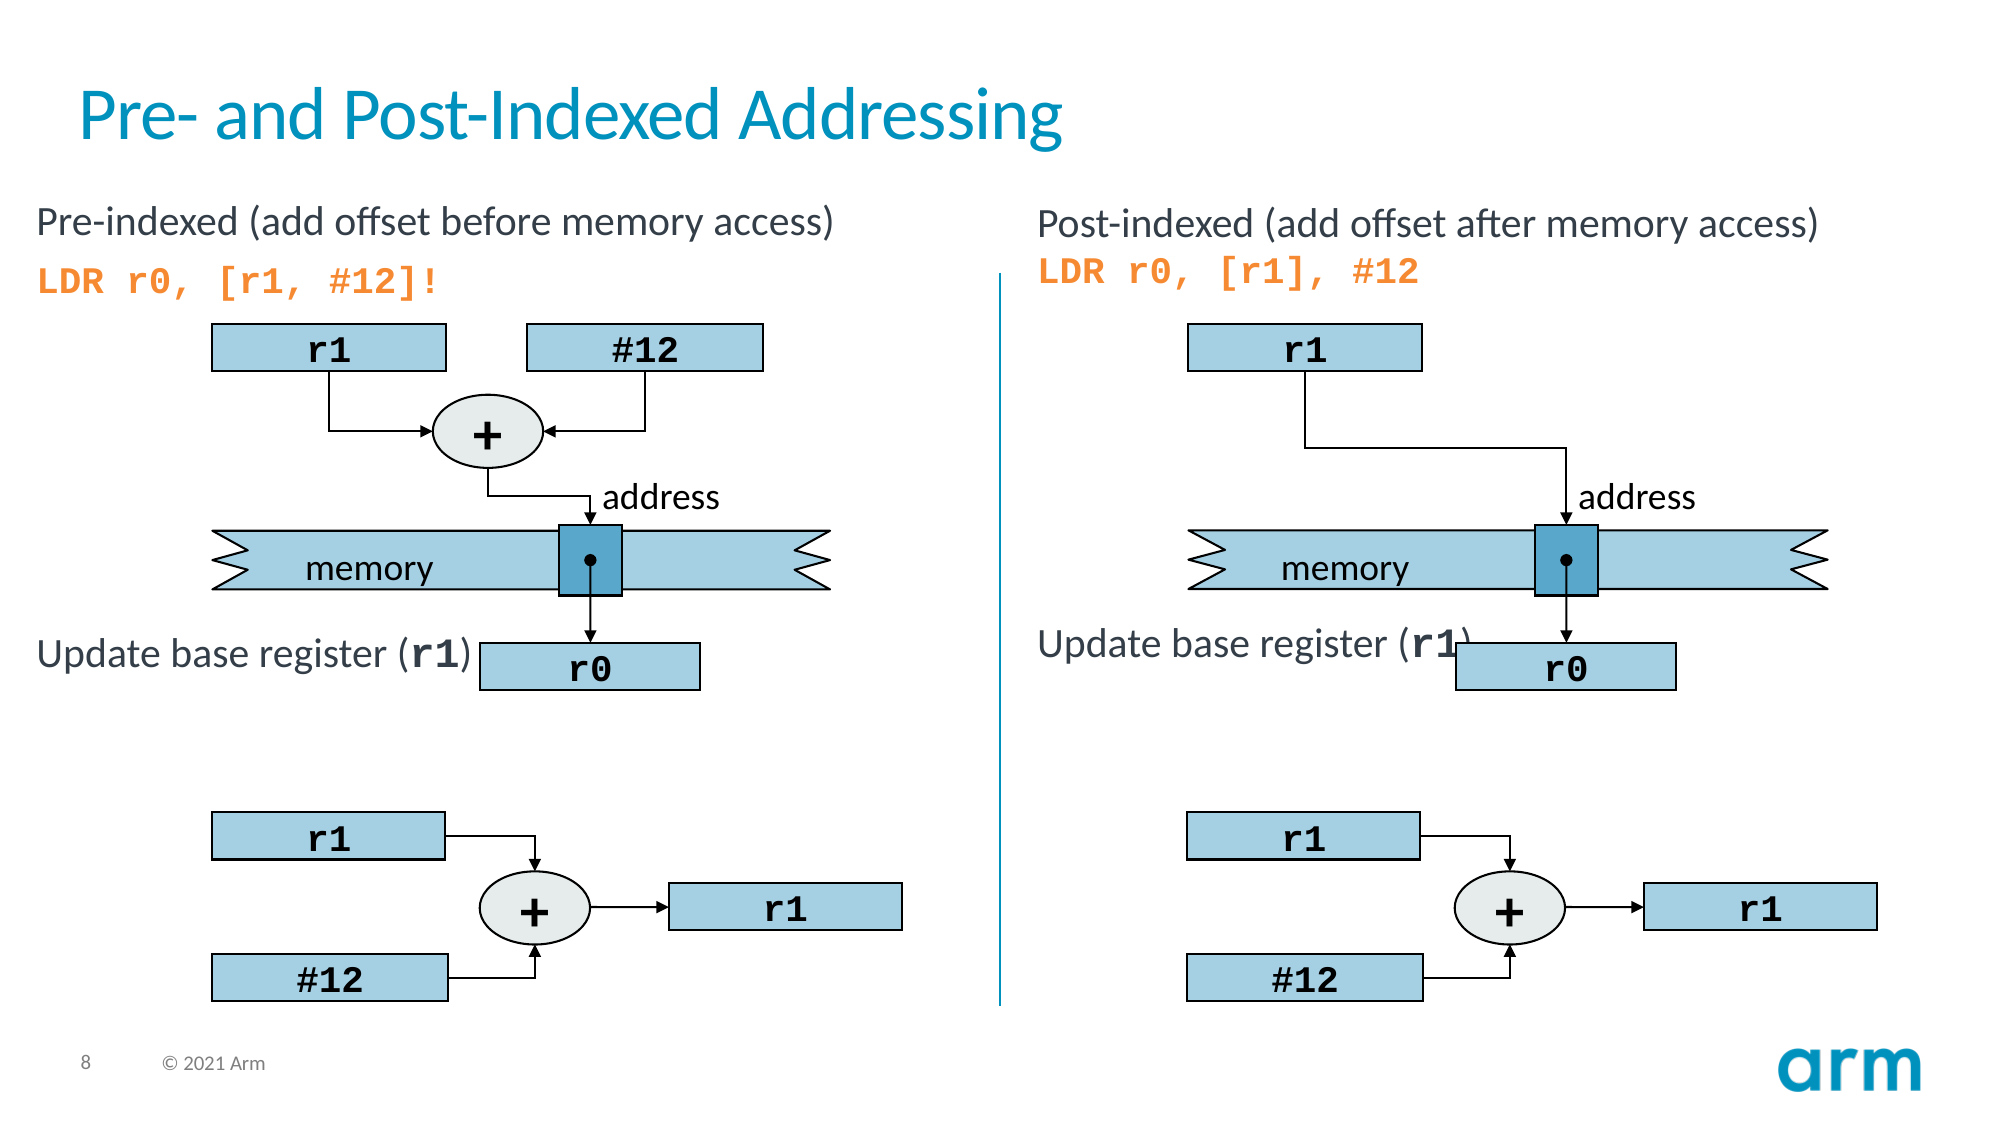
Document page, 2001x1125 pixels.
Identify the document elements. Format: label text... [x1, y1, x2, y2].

text_box [1423, 530, 1534, 590]
text_box r0 [1455, 642, 1677, 690]
list Pre-indexed (add offset before memory access) LDR r0, [r1, #12]! Update base register (r1) [36, 193, 956, 856]
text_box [1358, 317, 1513, 579]
text_box [1560, 553, 1573, 643]
text_box address [1565, 465, 1710, 524]
list Post-indexed (add offset after memory access) LDR r0, [r1], #12 Update base register (r1) [1037, 195, 1945, 884]
text_box [1534, 524, 1598, 596]
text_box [212, 812, 903, 1002]
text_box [1187, 812, 1878, 1002]
title Pre- and Post-Indexed Addressing [78, 78, 1922, 186]
text_box [1188, 530, 1358, 590]
text_box r1 [1188, 323, 1358, 371]
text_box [212, 323, 831, 690]
text_box [1598, 530, 1828, 590]
text_box memory [1267, 536, 1423, 595]
picture [1777, 1047, 1922, 1093]
